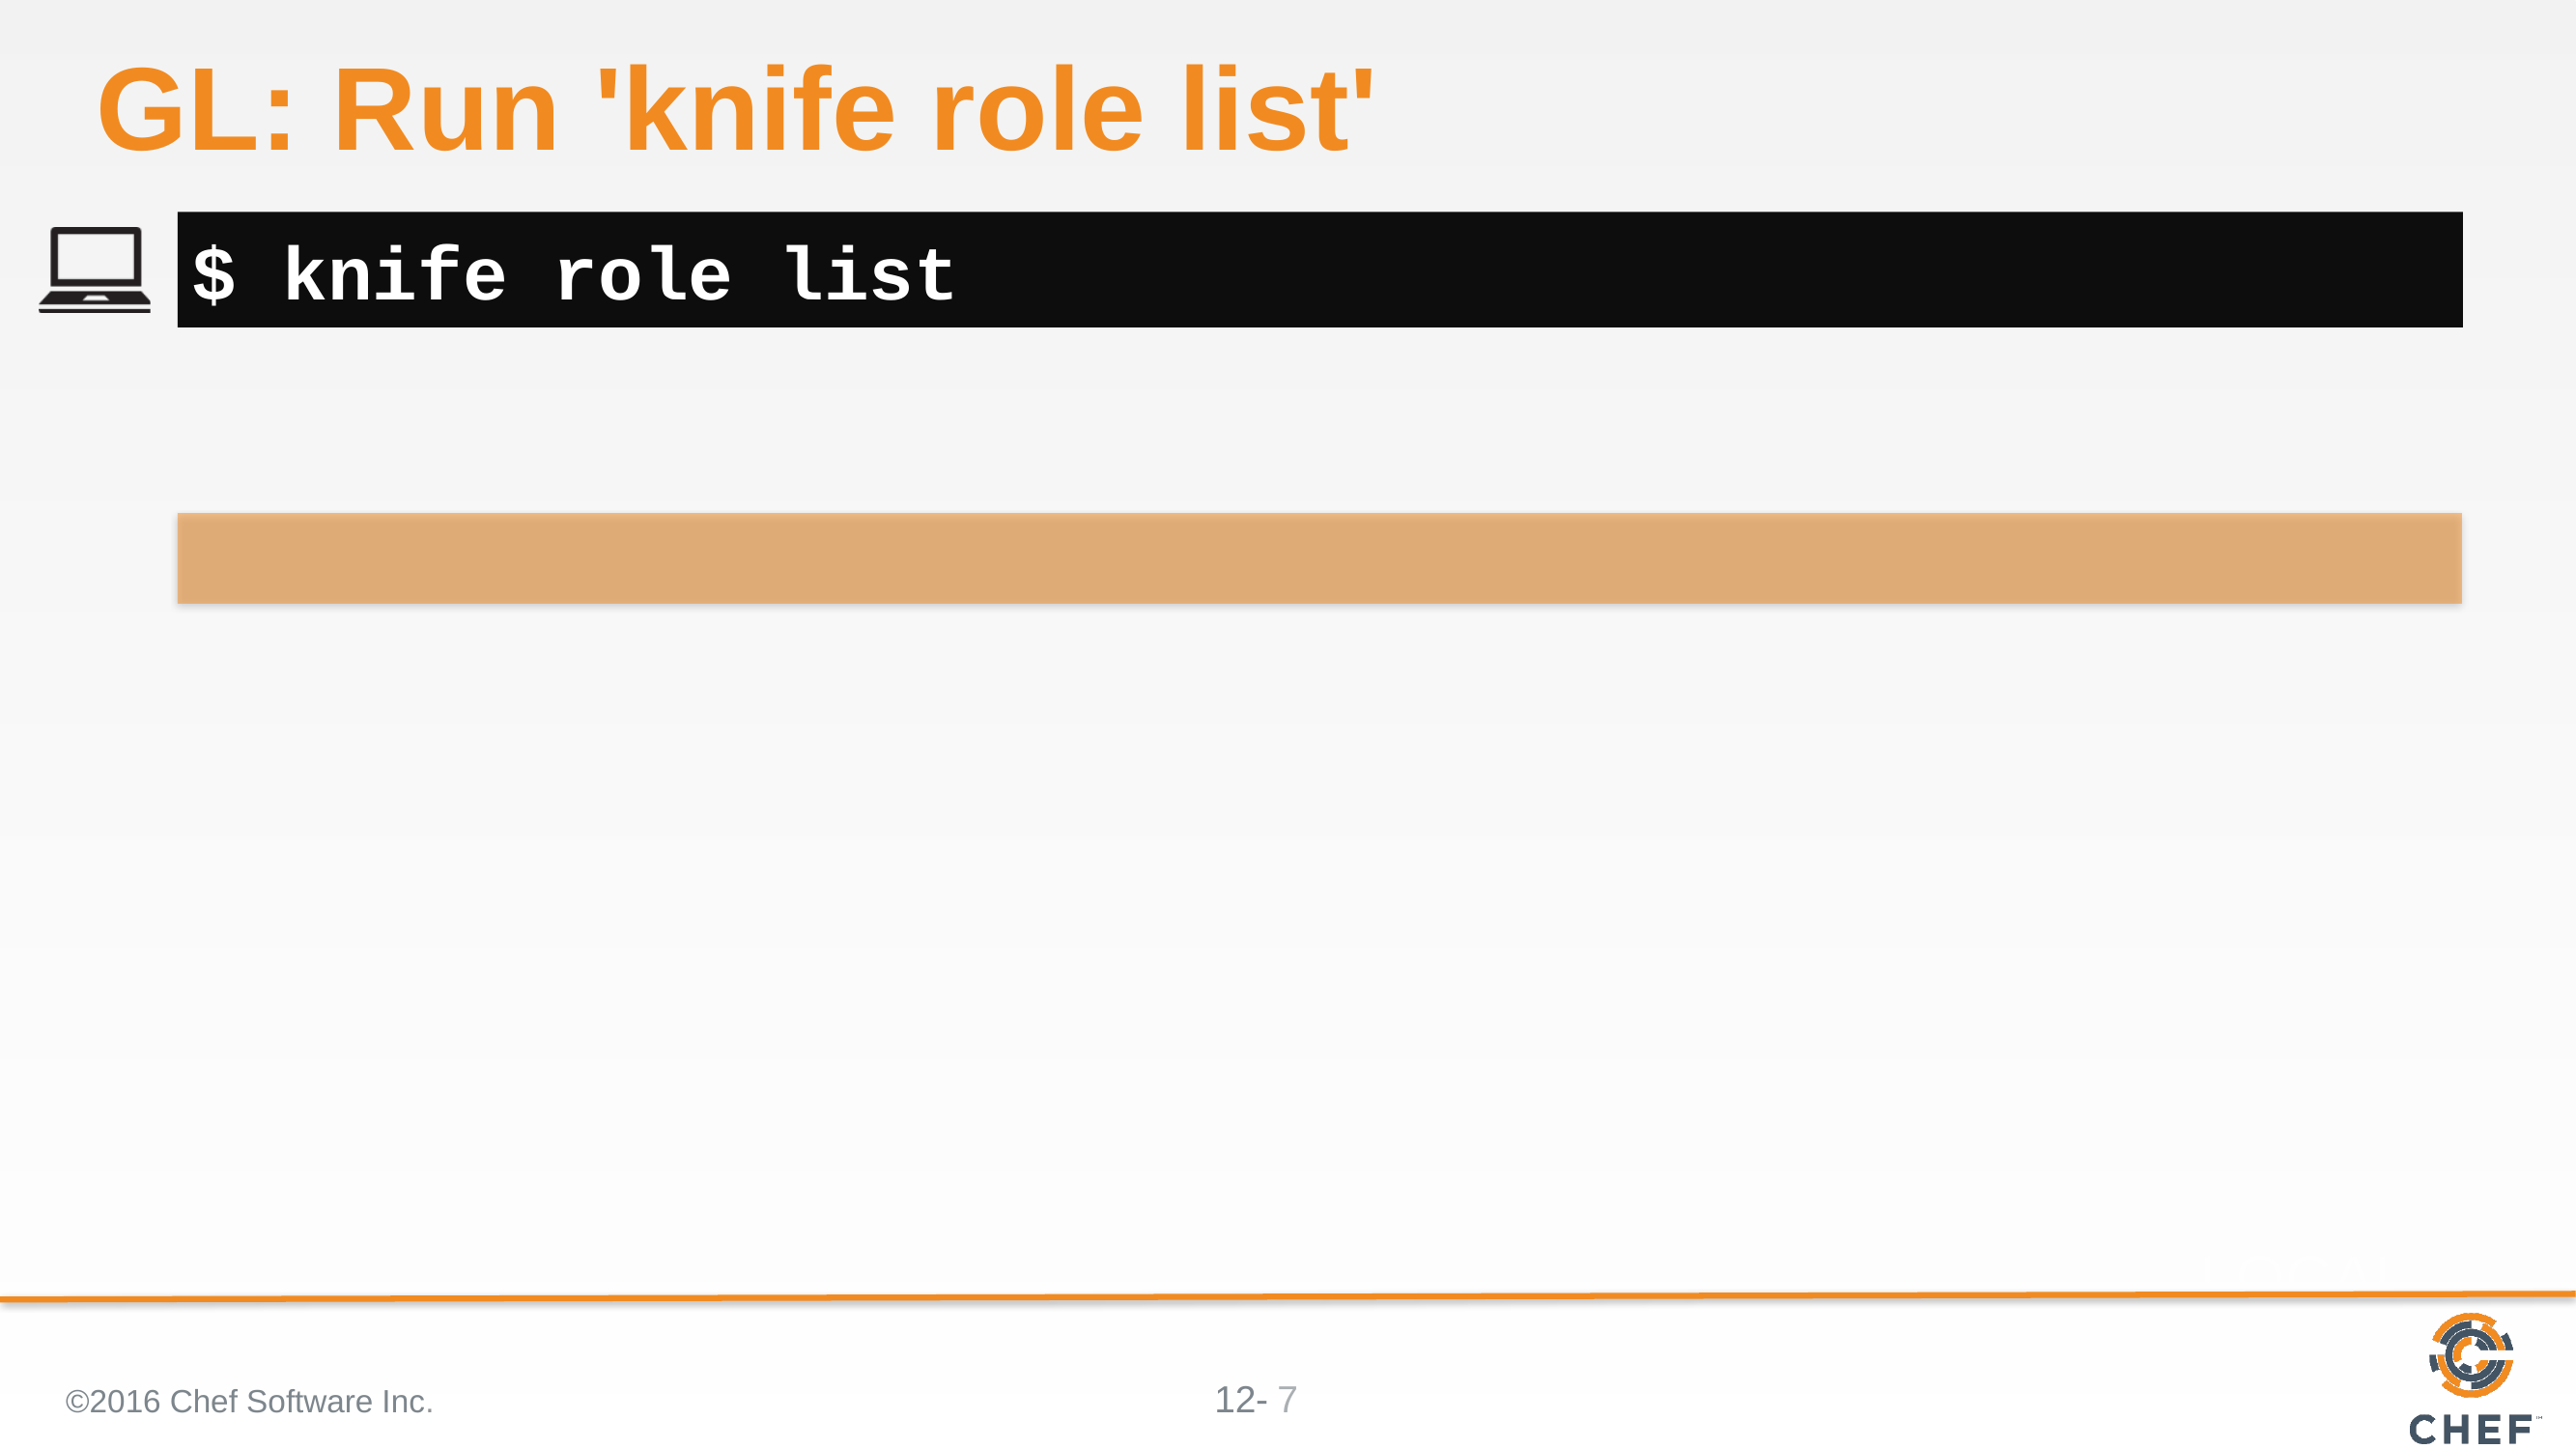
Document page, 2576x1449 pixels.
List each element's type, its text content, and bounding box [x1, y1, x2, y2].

slide_number 7 [998, 1359, 1578, 1437]
footer ©2016 Chef Software Inc. [51, 1359, 952, 1440]
list $ knife role list [177, 212, 2463, 327]
picture [2399, 1297, 2550, 1449]
title GL: Run 'knife role list' [96, 48, 2463, 180]
